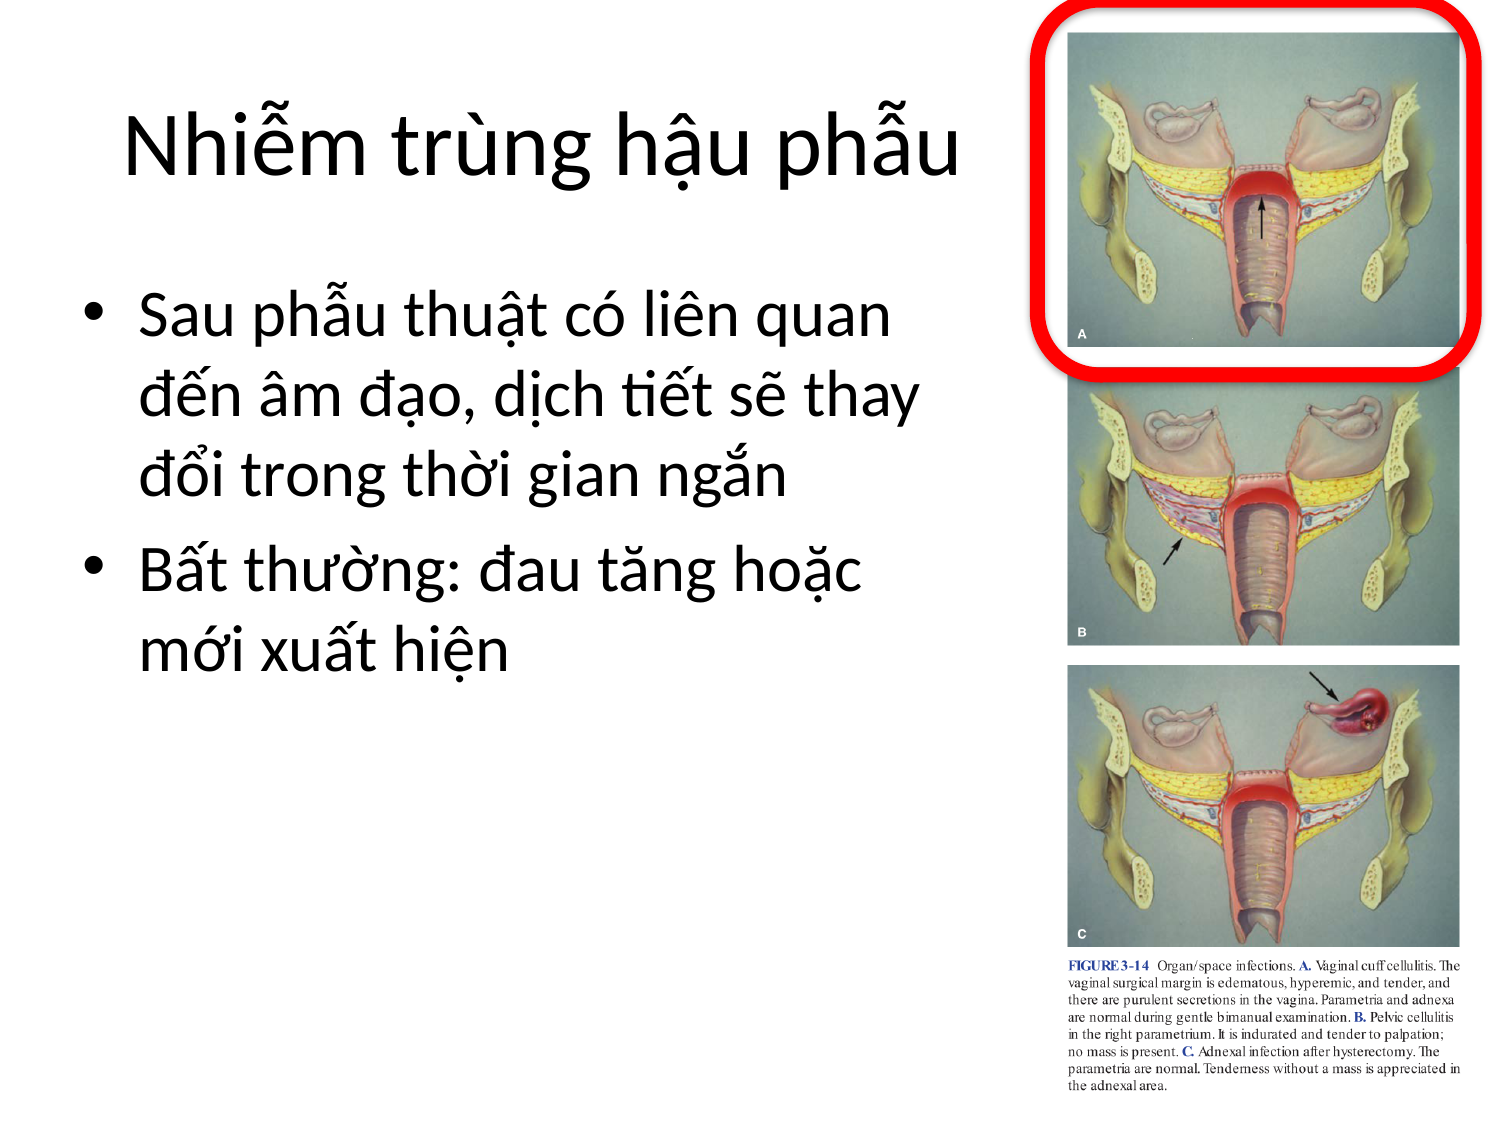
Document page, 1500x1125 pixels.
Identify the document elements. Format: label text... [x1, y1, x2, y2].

text_box [1037, 0, 1460, 357]
title Nhiễm trùng hậu phẫu [74, 44, 1013, 234]
list Sau phẫu thuật có liên quan đến âm đạo, dịch tiết sẽ thay đổi trong thời gian ngắn Bất thường: đau tăng hoặc mới xuất hiện [74, 261, 963, 1006]
picture [1062, 24, 1475, 1110]
